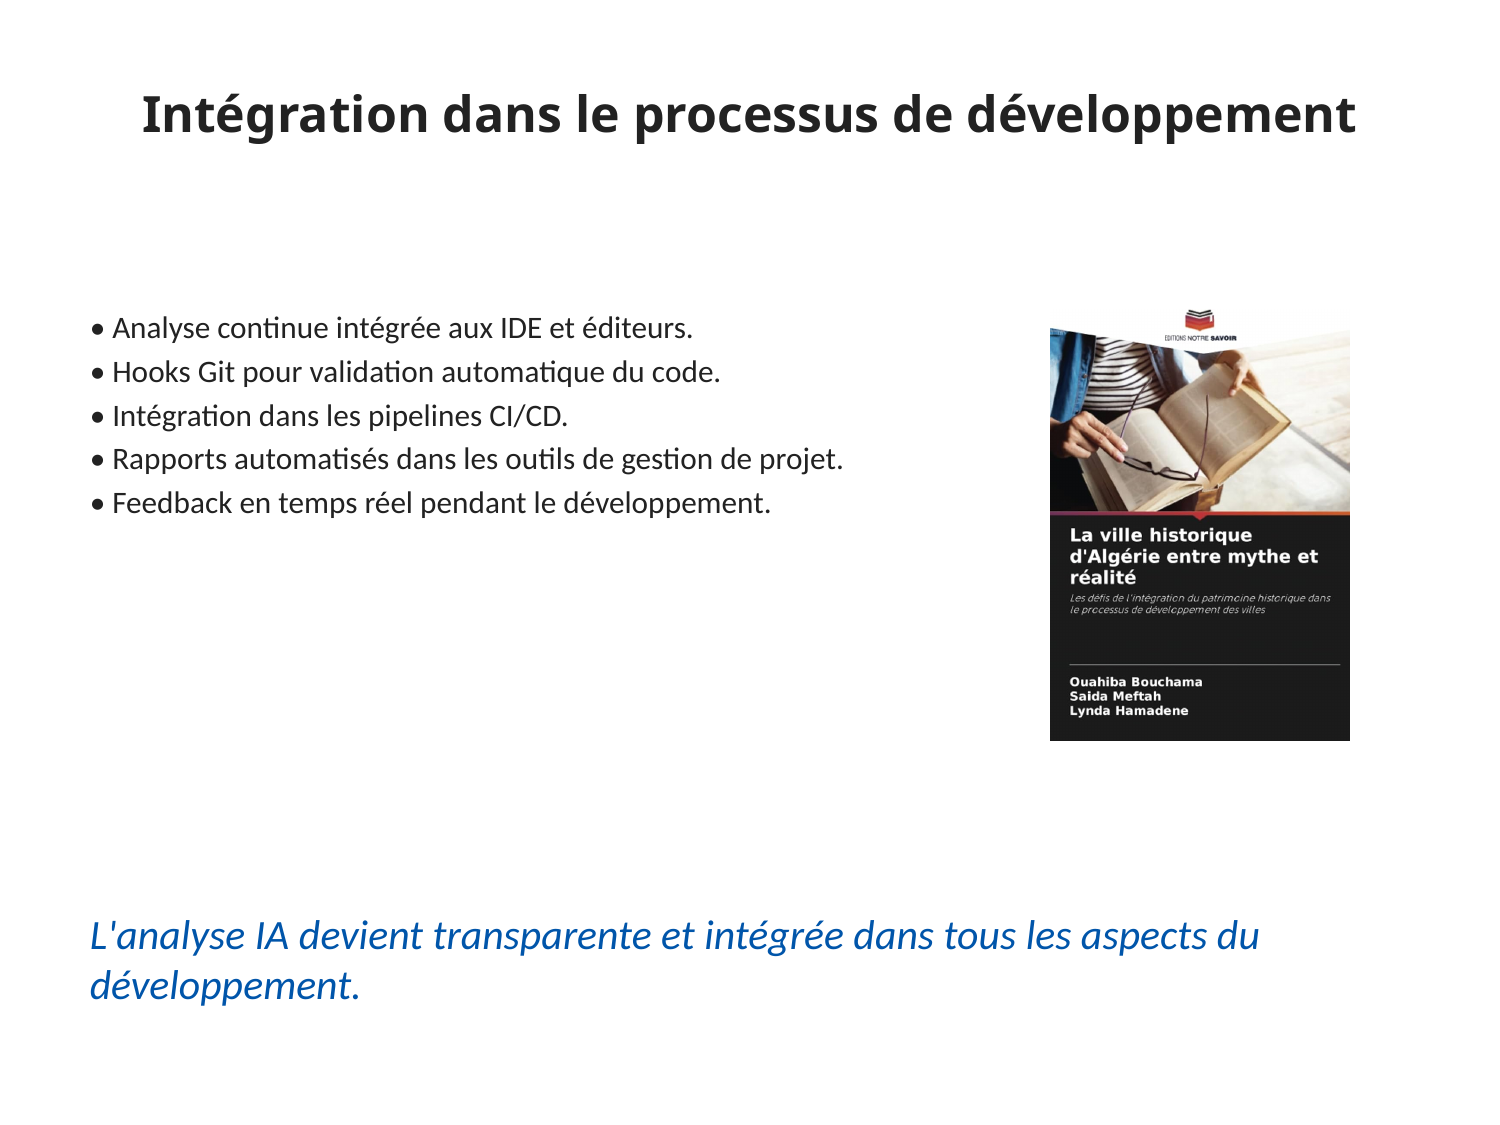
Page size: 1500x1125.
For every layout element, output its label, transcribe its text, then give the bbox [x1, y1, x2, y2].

list • Analyse continue intégrée aux IDE et éditeurs. • Hooks Git pour validation automatique du code. • Intégration dans les pipelines CI/CD. • Rapports automatisés dans les outils de gestion de projet. • Feedback en temps réel pendant le développement. [75, 299, 975, 750]
picture [1049, 309, 1350, 741]
title Intégration dans le processus de développement [75, 75, 1425, 225]
list L'analyse IA devient transparente et intégrée dans tous les aspects du développement. [75, 900, 1425, 1050]
